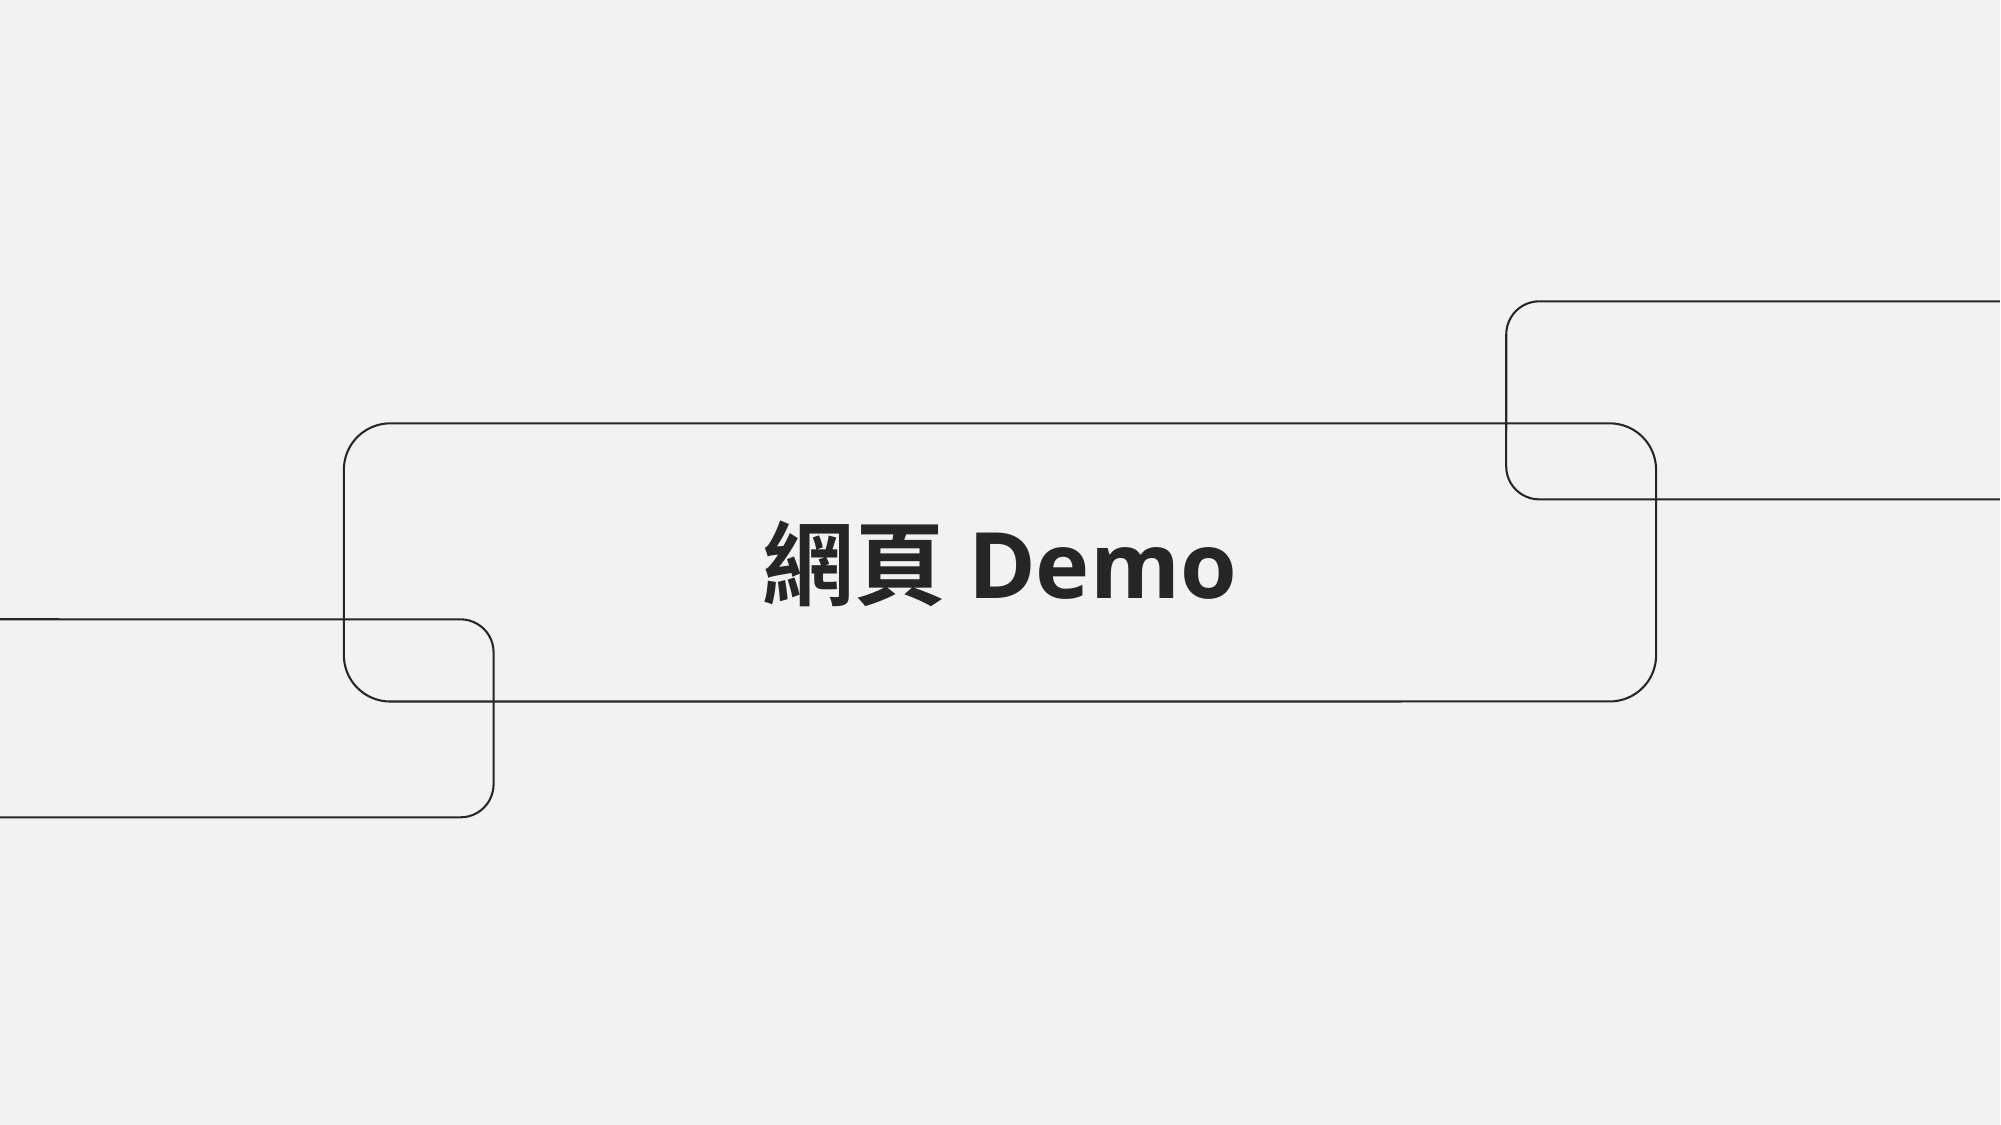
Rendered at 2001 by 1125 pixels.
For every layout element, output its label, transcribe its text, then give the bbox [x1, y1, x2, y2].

text_box [0, 618, 495, 819]
text_box [342, 422, 1658, 703]
text_box [1505, 300, 2000, 501]
text_box 網頁Demo [747, 499, 1252, 624]
